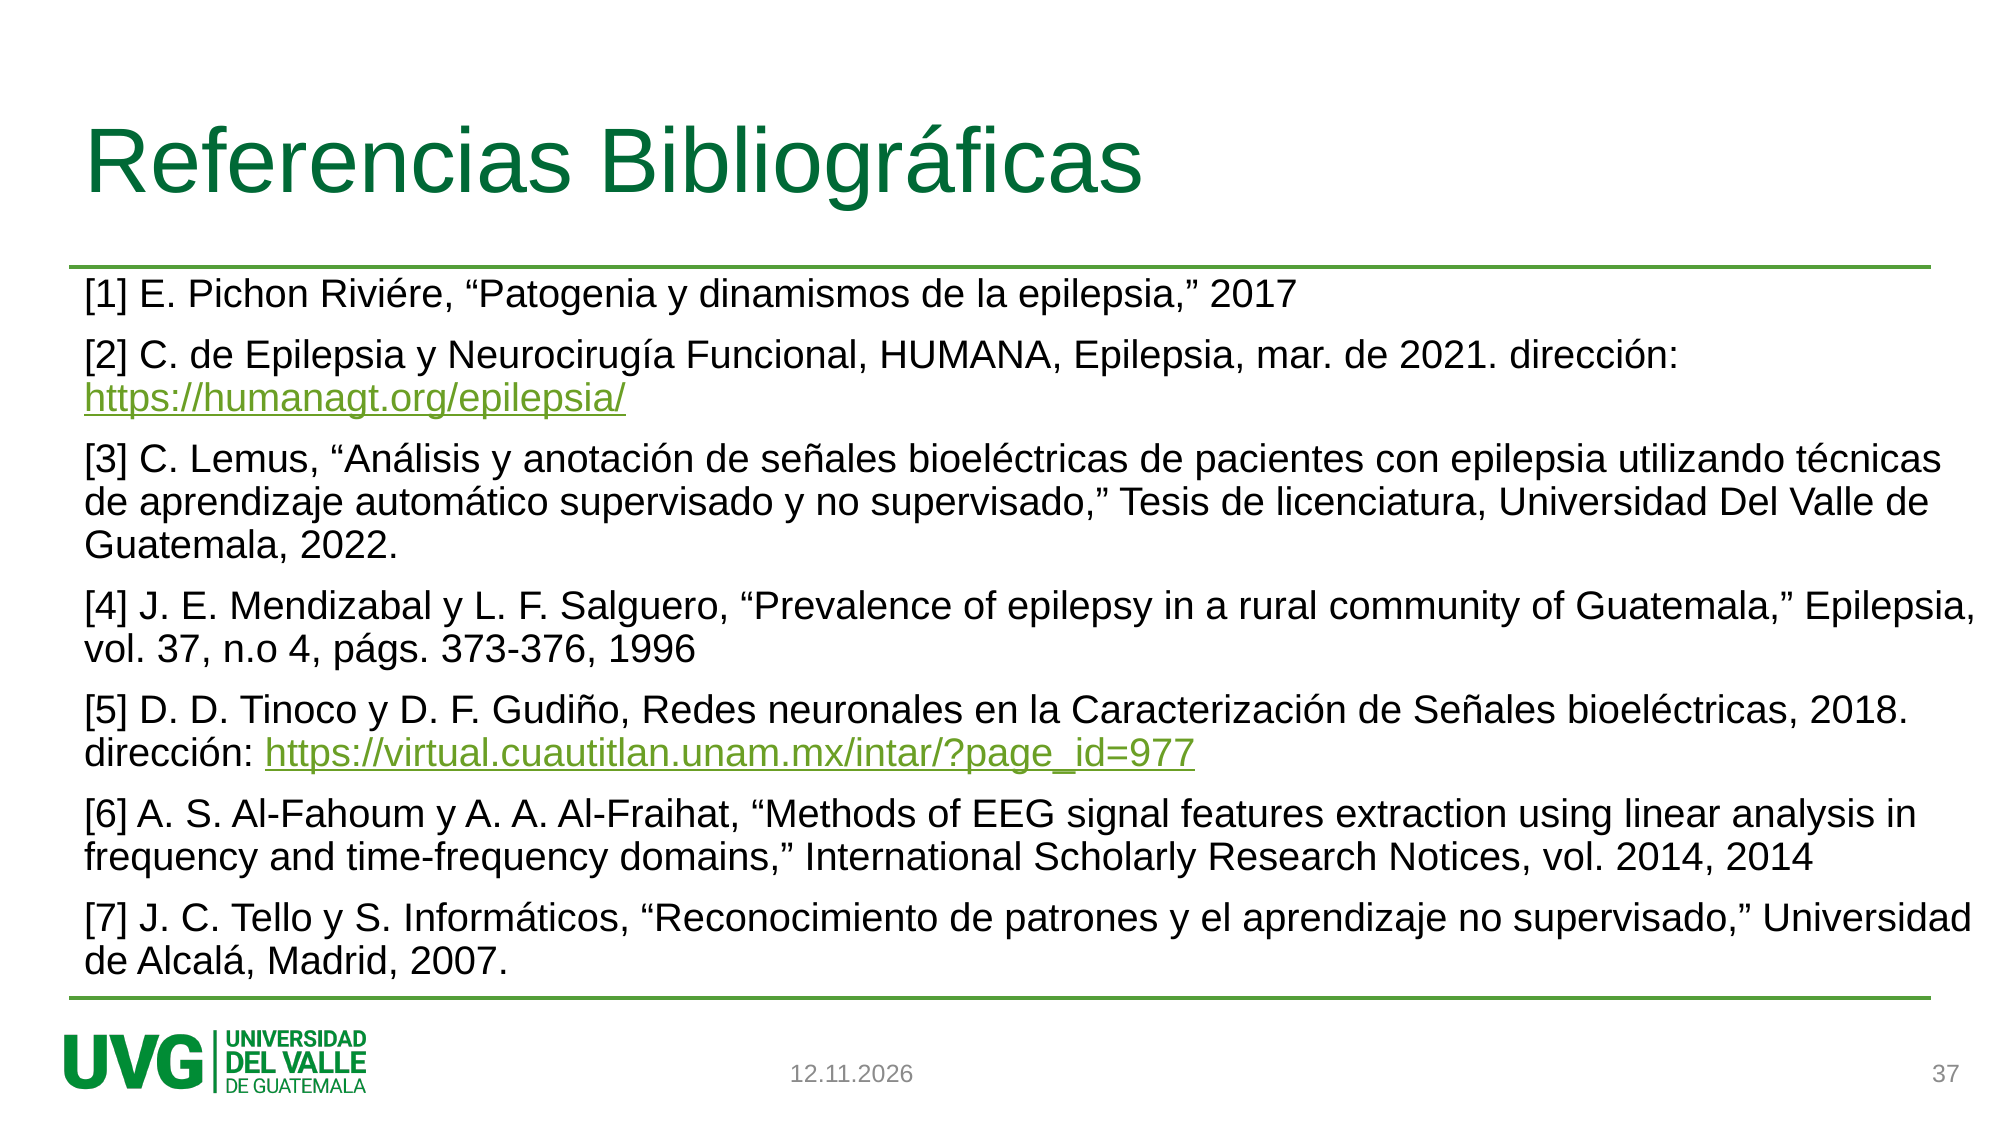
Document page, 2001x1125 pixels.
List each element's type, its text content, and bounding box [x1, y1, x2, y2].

title Referencias Bibliográficas [69, 59, 1931, 265]
list [1] E. Pichon Riviére, “Patogenia y dinamismos de la epilepsia,” 2017 [2] C. de Epilepsia y Neurocirugía Funcional, HUMANA, Epilepsia, mar. de 2021. dirección: https://humanagt.org/epilepsia/ [3] C. Lemus, “Análisis y anotación de señales bioeléctricas de pacientes con epilepsia utilizando técnicas de aprendizaje automático supervisado y no supervisado,” Tesis de licenciatura, Universidad Del Valle de Guatemala, 2022. [4] J. E. Mendizabal y L. F. Salguero, “Prevalence of epilepsy in a rural community of Guatemala,” Epilepsia, vol. 37, n.o 4, págs. 373-376, 1996 [5] D. D. Tinoco y D. F. Gudiño, Redes neuronales en la Caracterización de Señales bioeléctricas, 2018. dirección: https://virtual.cuautitlan.unam.mx/intar/?page_id=977 [6] A. S. Al-Fahoum y A. A. Al-Fraihat, “Methods of EEG signal features extraction using linear analysis in frequency and time-frequency domains,” International Scholarly Research Notices, vol. 2014, 2014 [7] J. C. Tello y S. Informáticos, “Reconocimiento de patrones y el aprendizaje no supervisado,” Universidad de Alcalá, Madrid, 2007. [69, 265, 2000, 998]
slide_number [774, 1042, 1225, 1103]
slide_number 37 [1524, 1042, 1975, 1103]
